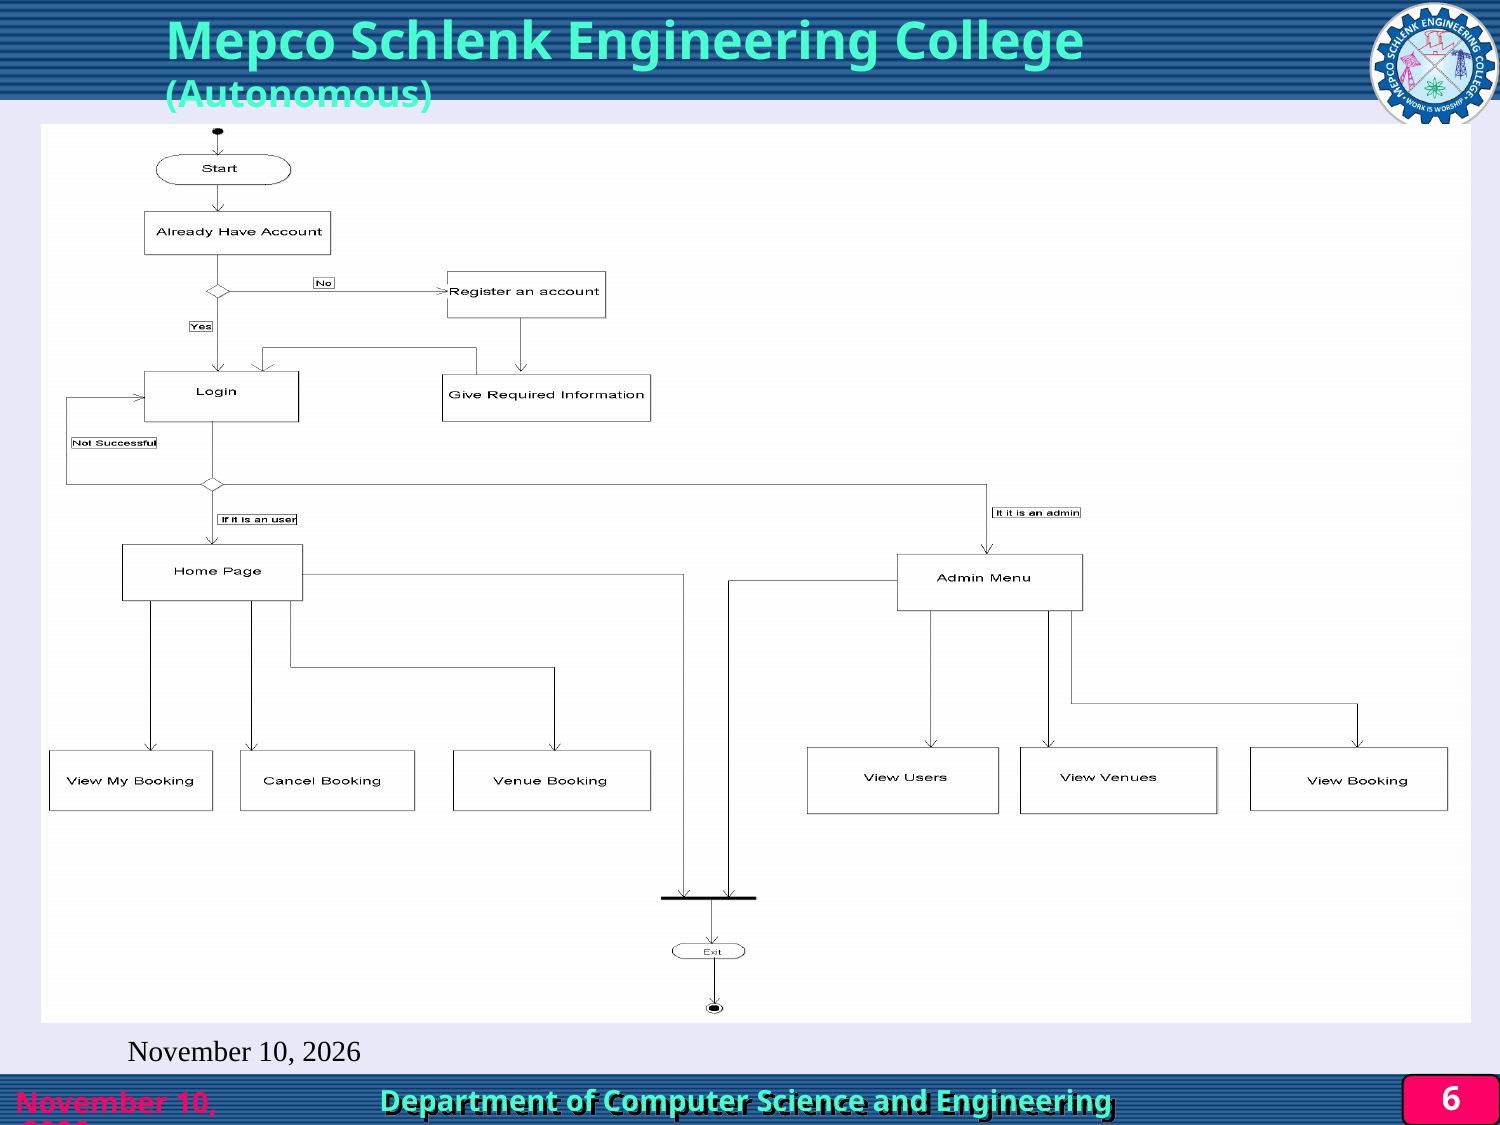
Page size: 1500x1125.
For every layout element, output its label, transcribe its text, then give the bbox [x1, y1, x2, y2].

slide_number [112, 1025, 425, 1074]
picture [0, 0, 1500, 1023]
picture [0, 1074, 1500, 1125]
text_box Mepco Schlenk Engineering College (Autonomous) [150, 100, 1350, 123]
